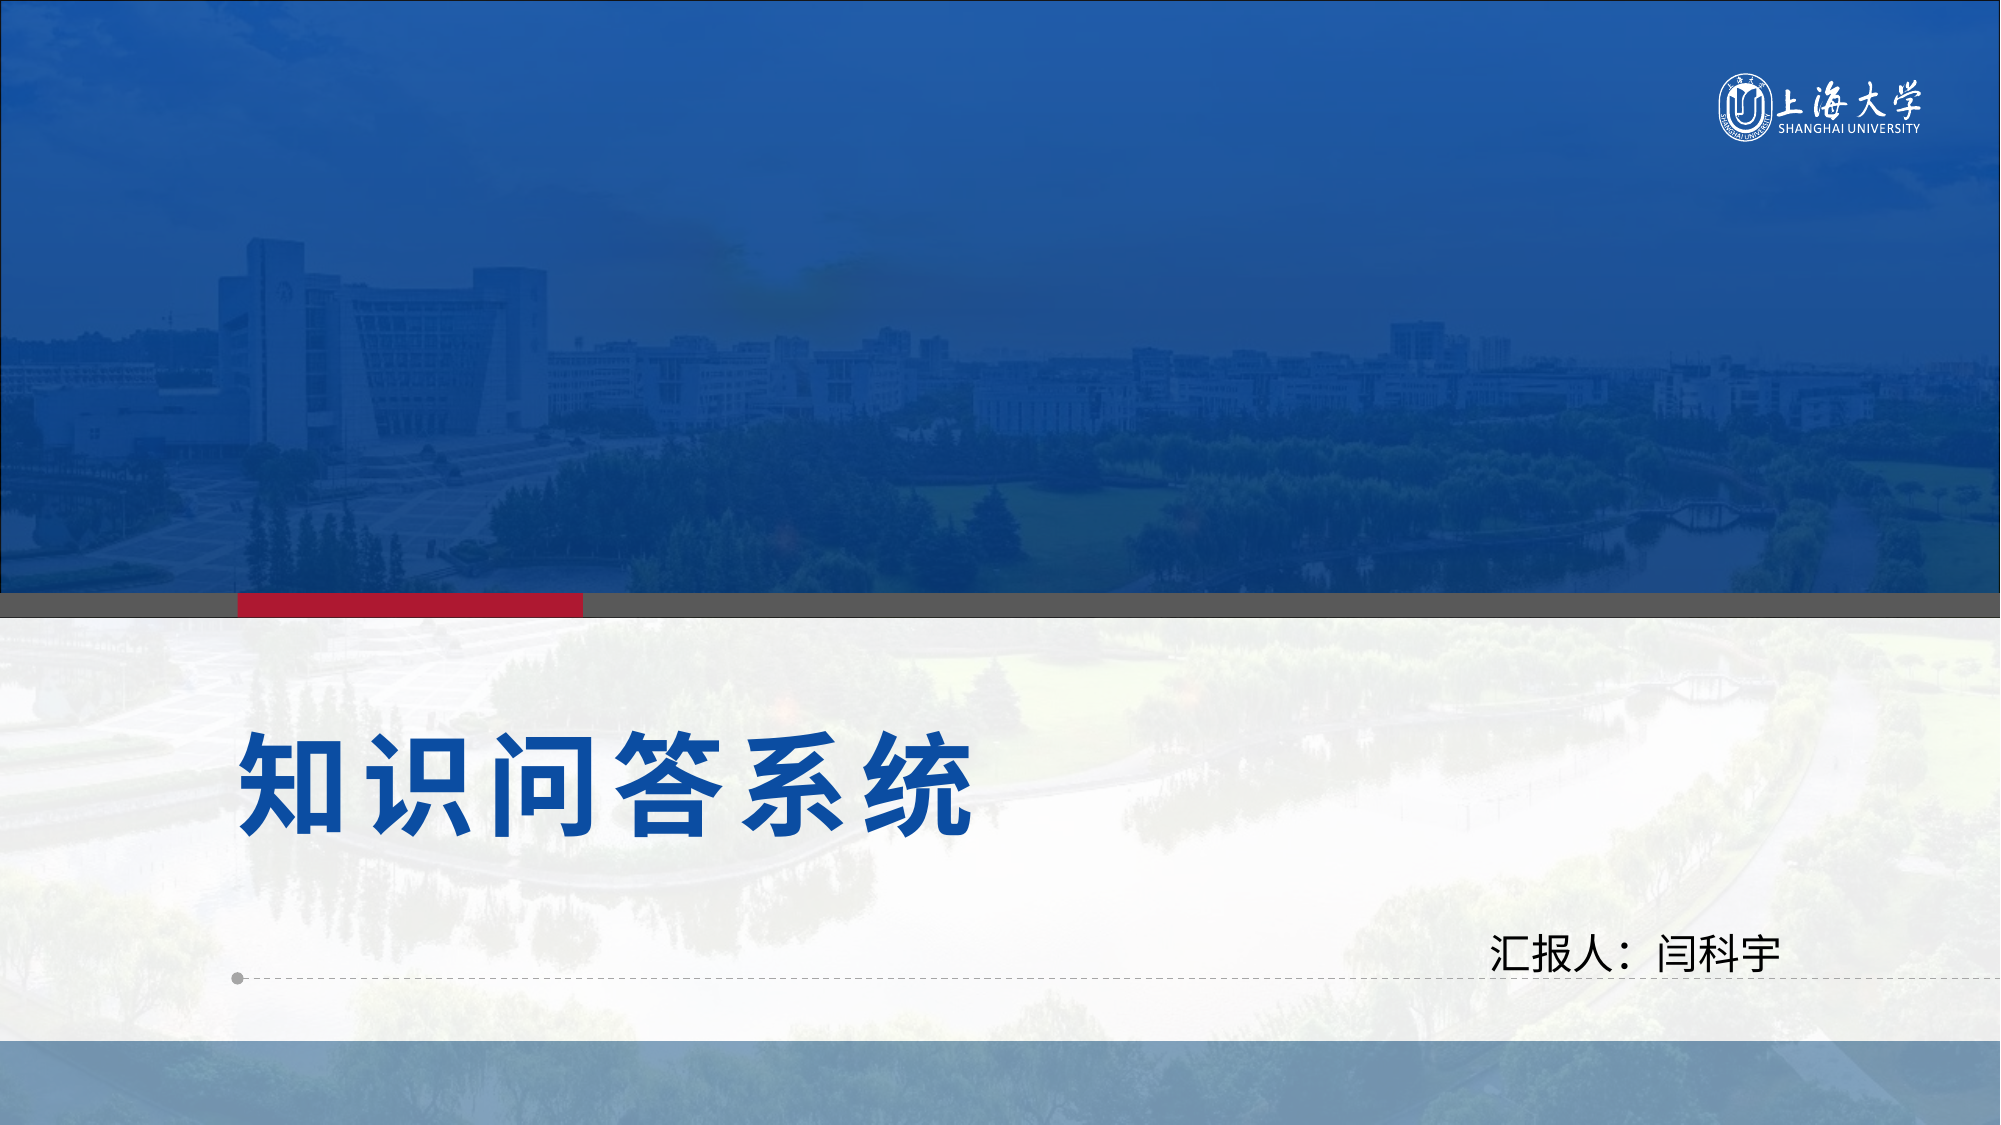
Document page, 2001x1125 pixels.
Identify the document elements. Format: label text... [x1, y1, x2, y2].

list 02 [237, 266, 583, 648]
title 知识问答系统 [237, 707, 1922, 859]
text_box 汇报人：闫科宇 [1477, 918, 2000, 979]
